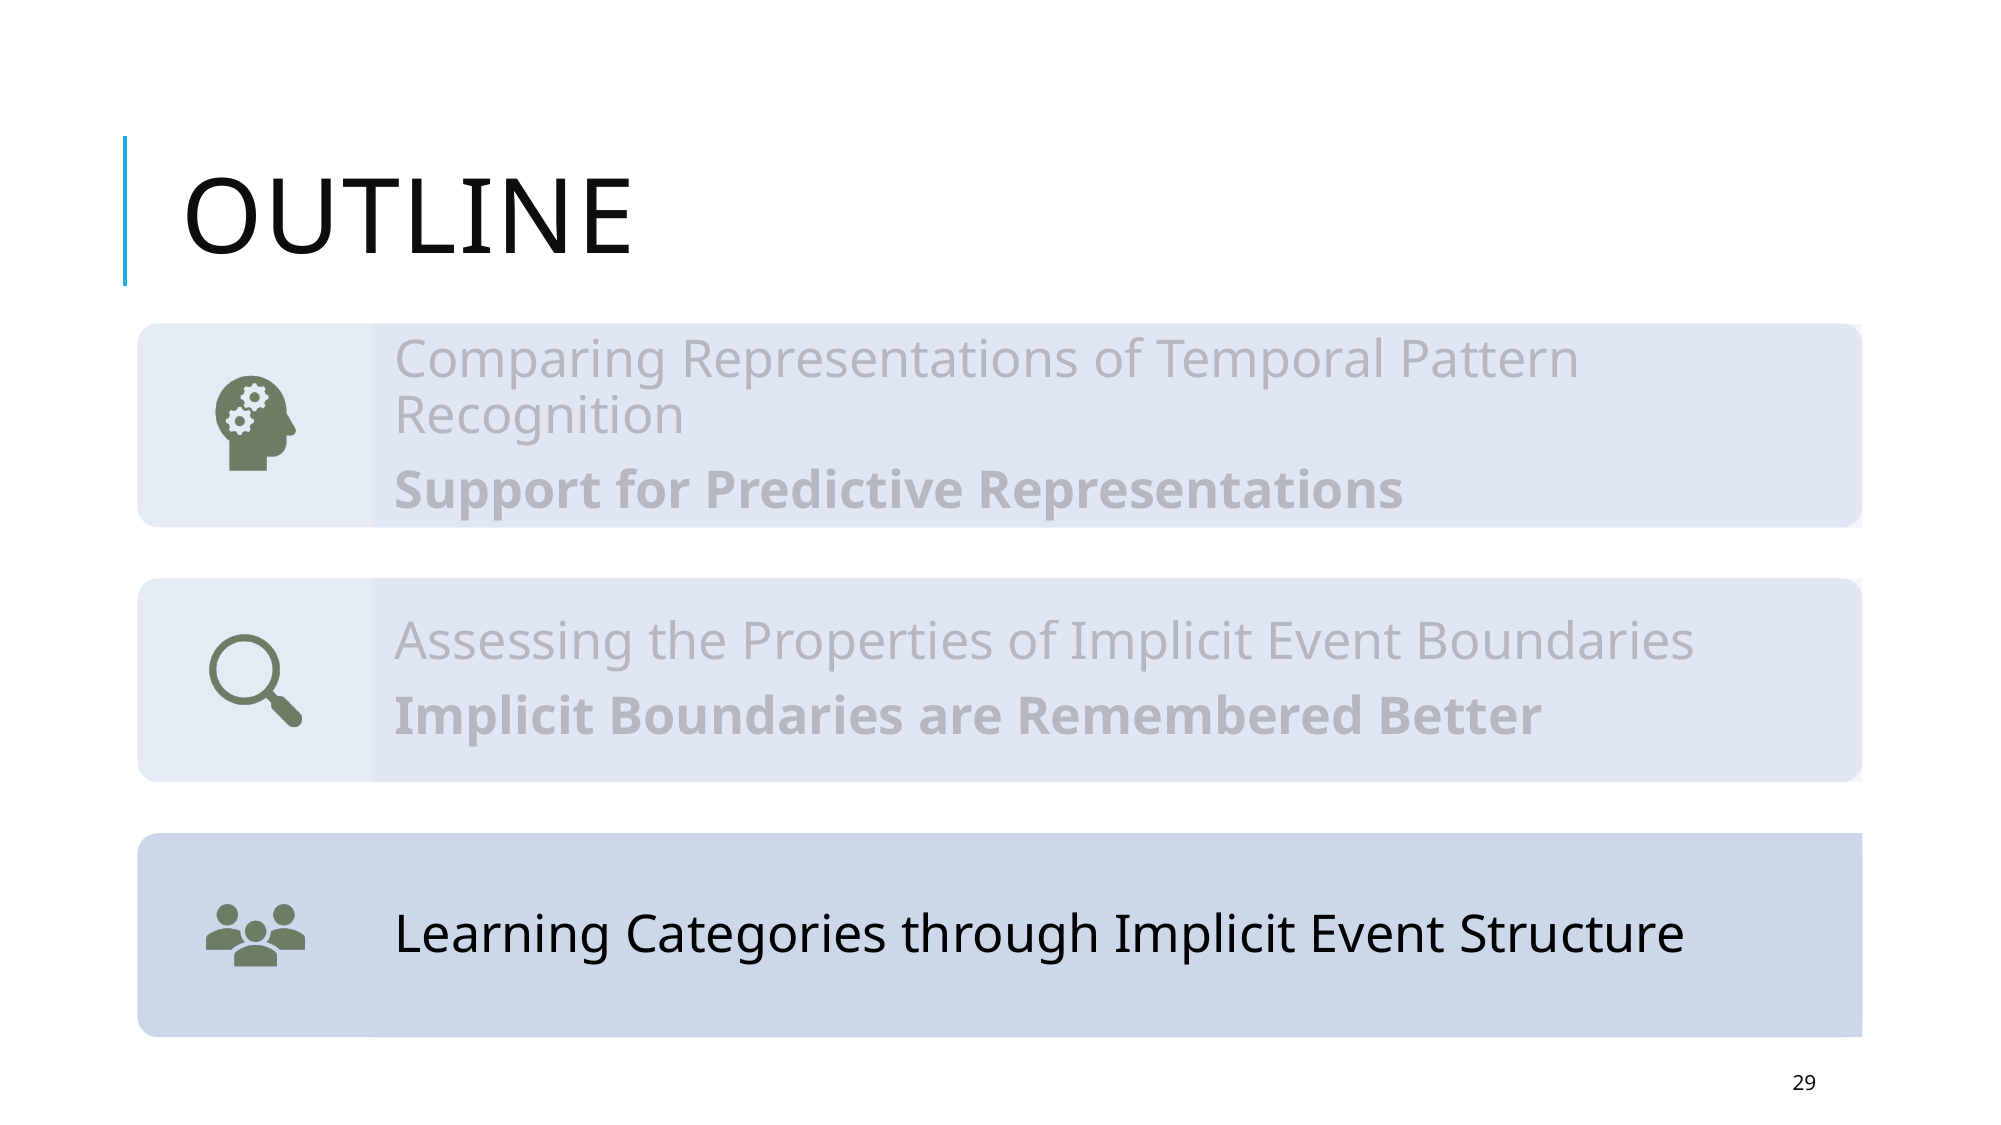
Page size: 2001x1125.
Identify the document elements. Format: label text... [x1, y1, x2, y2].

text_box [137, 833, 372, 1038]
slide_number 29 [1777, 1061, 1938, 1107]
text_box Learning Categories through Implicit Event Structure [372, 833, 1863, 1038]
text_box Comparing Representations of Temporal Pattern Recognition Support for Predictive Representations [372, 324, 1863, 528]
text_box [137, 578, 372, 783]
text_box [198, 368, 313, 483]
title Outline [166, 34, 1761, 281]
text_box [198, 878, 313, 992]
text_box [137, 323, 372, 528]
text_box [198, 623, 313, 738]
text_box Assessing the Properties of Implicit Event Boundaries Implicit Boundaries are Remembered Better [372, 578, 1863, 783]
